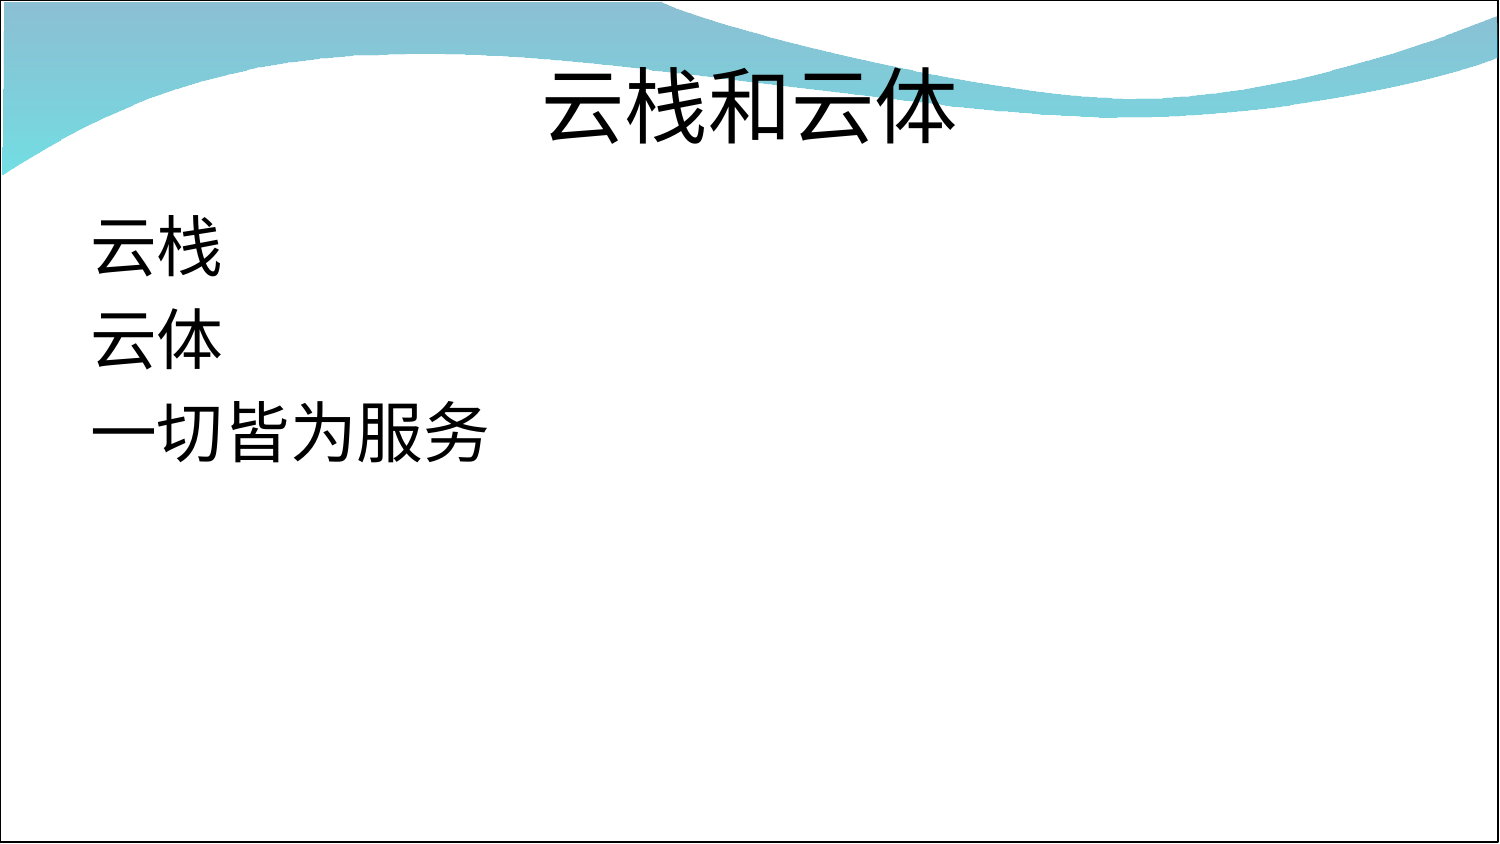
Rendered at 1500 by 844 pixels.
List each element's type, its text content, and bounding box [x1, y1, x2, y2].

list 云栈 云体 一切皆为服务 [75, 196, 1425, 754]
title 云栈和云体 [75, 33, 1425, 175]
